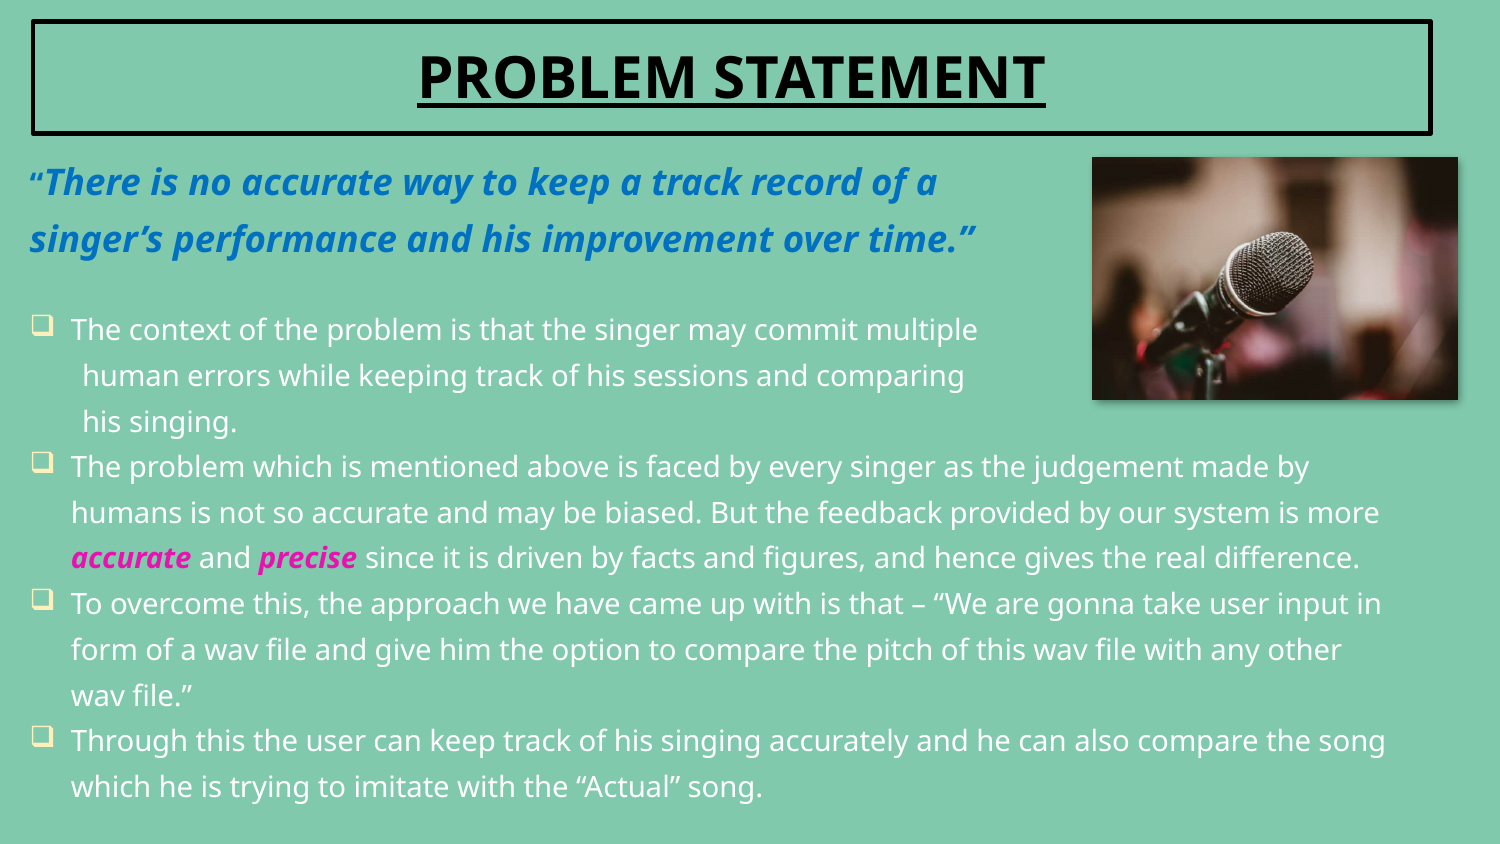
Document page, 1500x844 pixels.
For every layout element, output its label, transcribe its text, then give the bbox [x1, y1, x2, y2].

picture [1092, 156, 1458, 401]
list “There is no accurate way to keep a track record of a singer’s performance and his improvement over time.” The context of the problem is that the singer may commit multiple human errors while keeping track of his sessions and comparing his singing. The problem which is mentioned above is faced by every singer as the judgement made by humans is not so accurate and may be biased. But the feedback provided by our system is more accurate and precise since it is driven by facts and figures, and hence gives the real difference. To overcome this, the approach we have came up with is that – “We are gonna take user input in form of a wav file and give him the option to compare the pitch of this wav file with any other wav file.” Through this the user can keep track of his singing accurately and he can also compare the song which he is trying to imitate with the “Actual” song. [14, 133, 1413, 835]
title PROBLEM STATEMENT [32, 21, 1431, 134]
